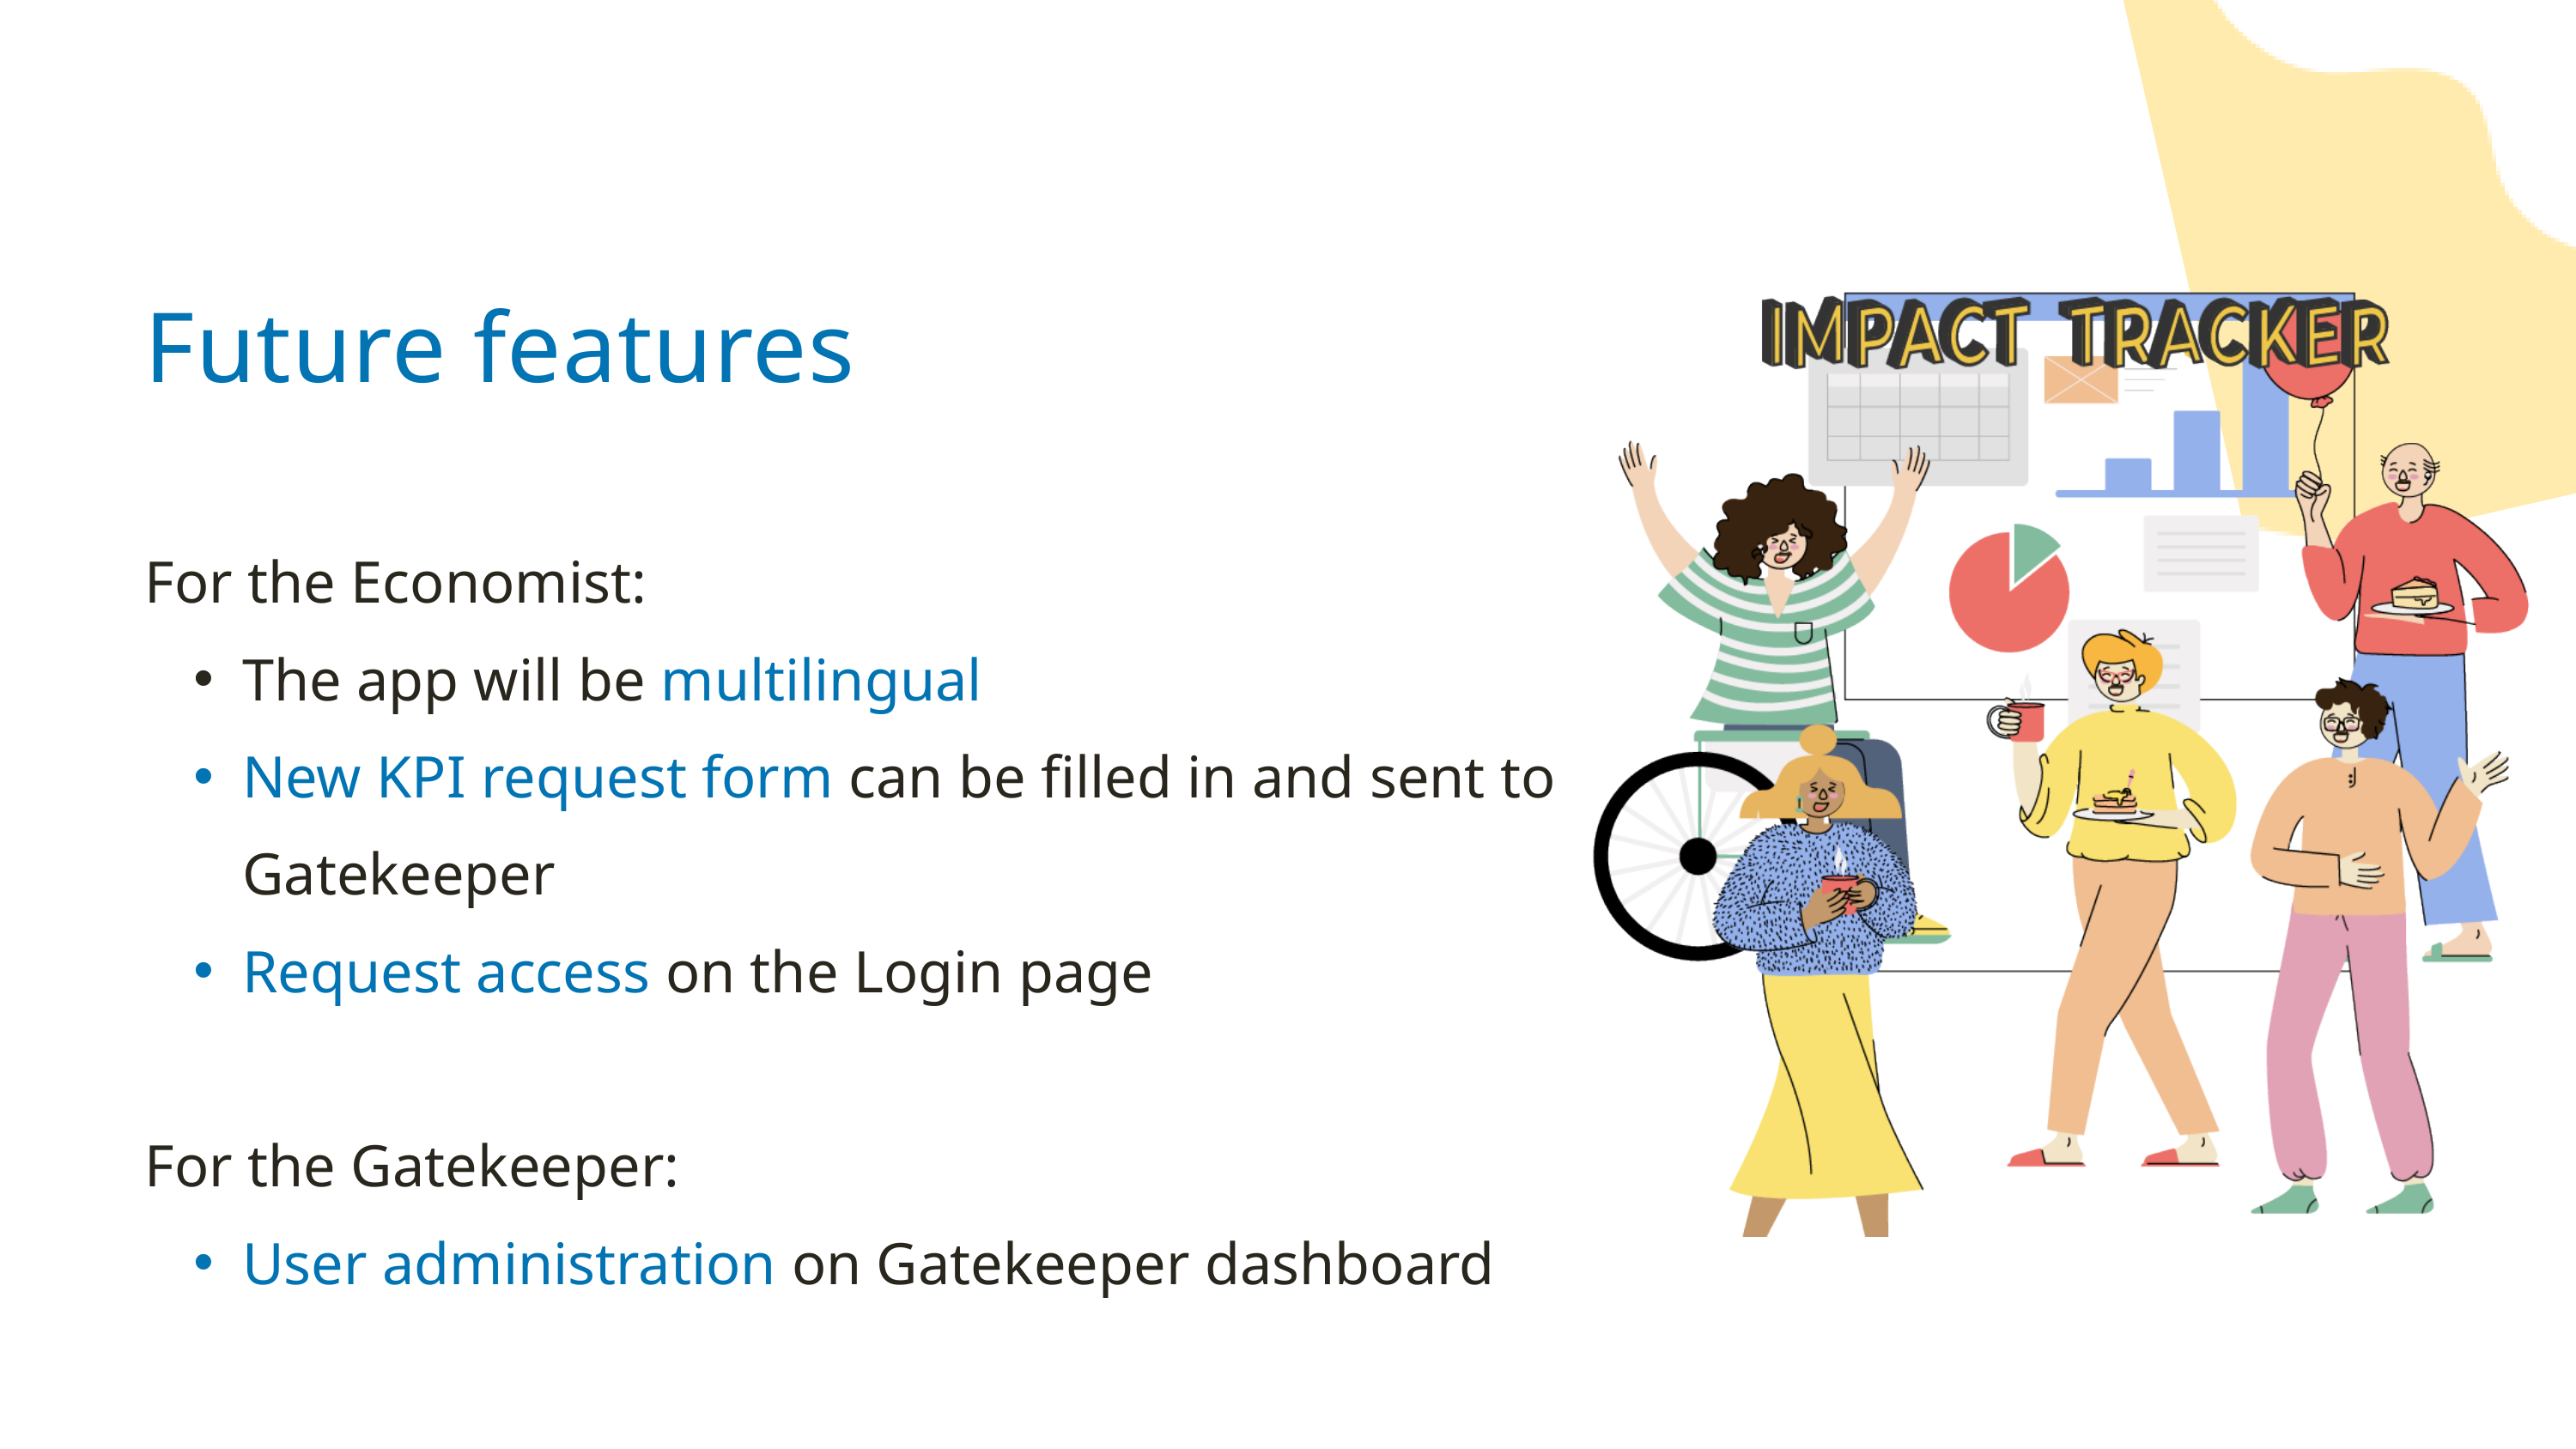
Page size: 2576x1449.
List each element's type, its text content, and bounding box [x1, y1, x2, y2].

text_box Future features [144, 305, 971, 403]
text_box [1565, 273, 2548, 1237]
text_box For the Economist: The app will be multilingual New KPI request form can be filled in and sent to Gatekeeper Request access on the Login page For the Gatekeeper: User administration on Gatekeeper dashboard [144, 517, 1655, 1296]
text_box [2123, 0, 2576, 500]
